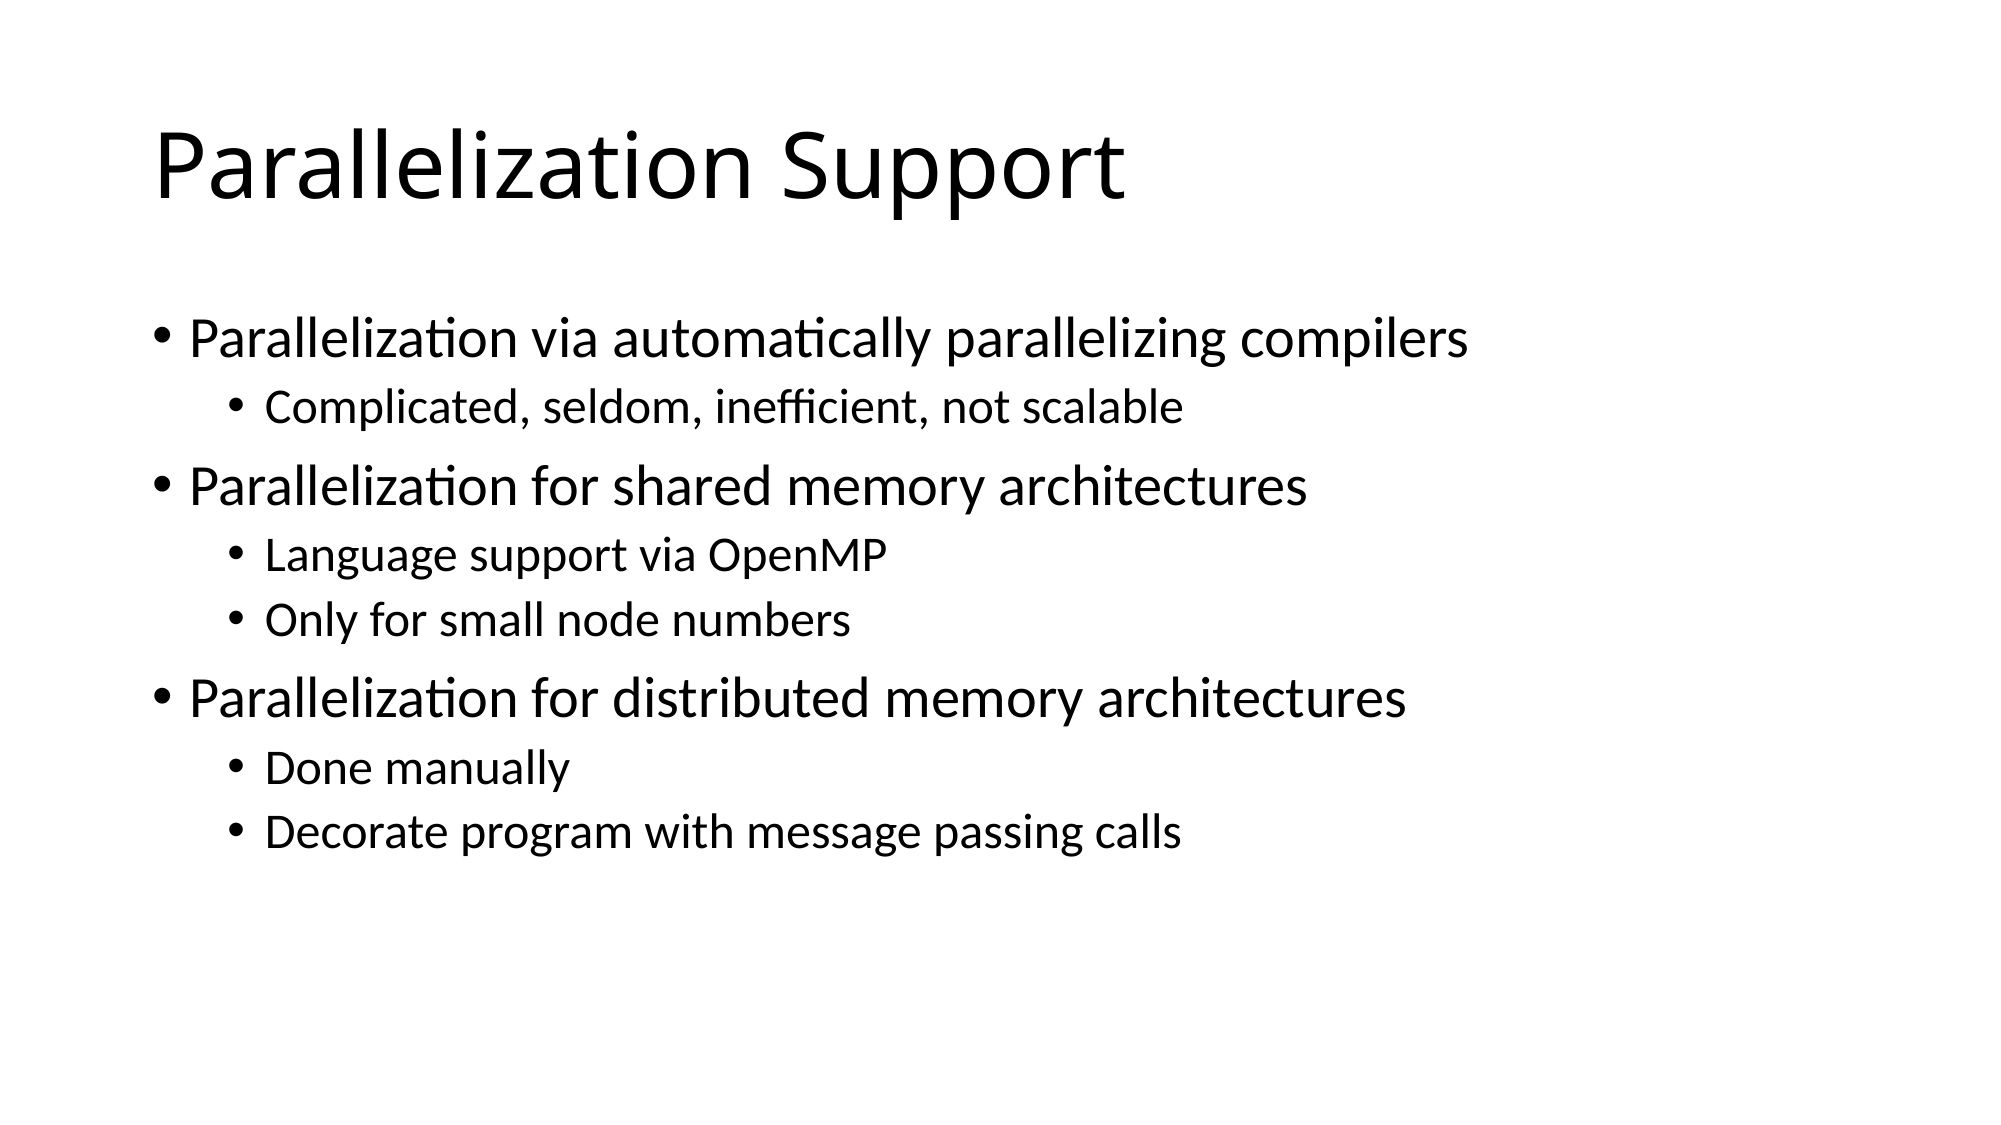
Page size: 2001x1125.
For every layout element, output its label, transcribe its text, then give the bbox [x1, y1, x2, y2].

list Parallelization via automatically parallelizing compilers Complicated, seldom, inefficient, not scalable Parallelization for shared memory architectures Language support via OpenMP Only for small node numbers Parallelization for distributed memory architectures Done manually Decorate program with message passing calls [137, 299, 1863, 1014]
title Parallelization Support [137, 59, 1863, 278]
